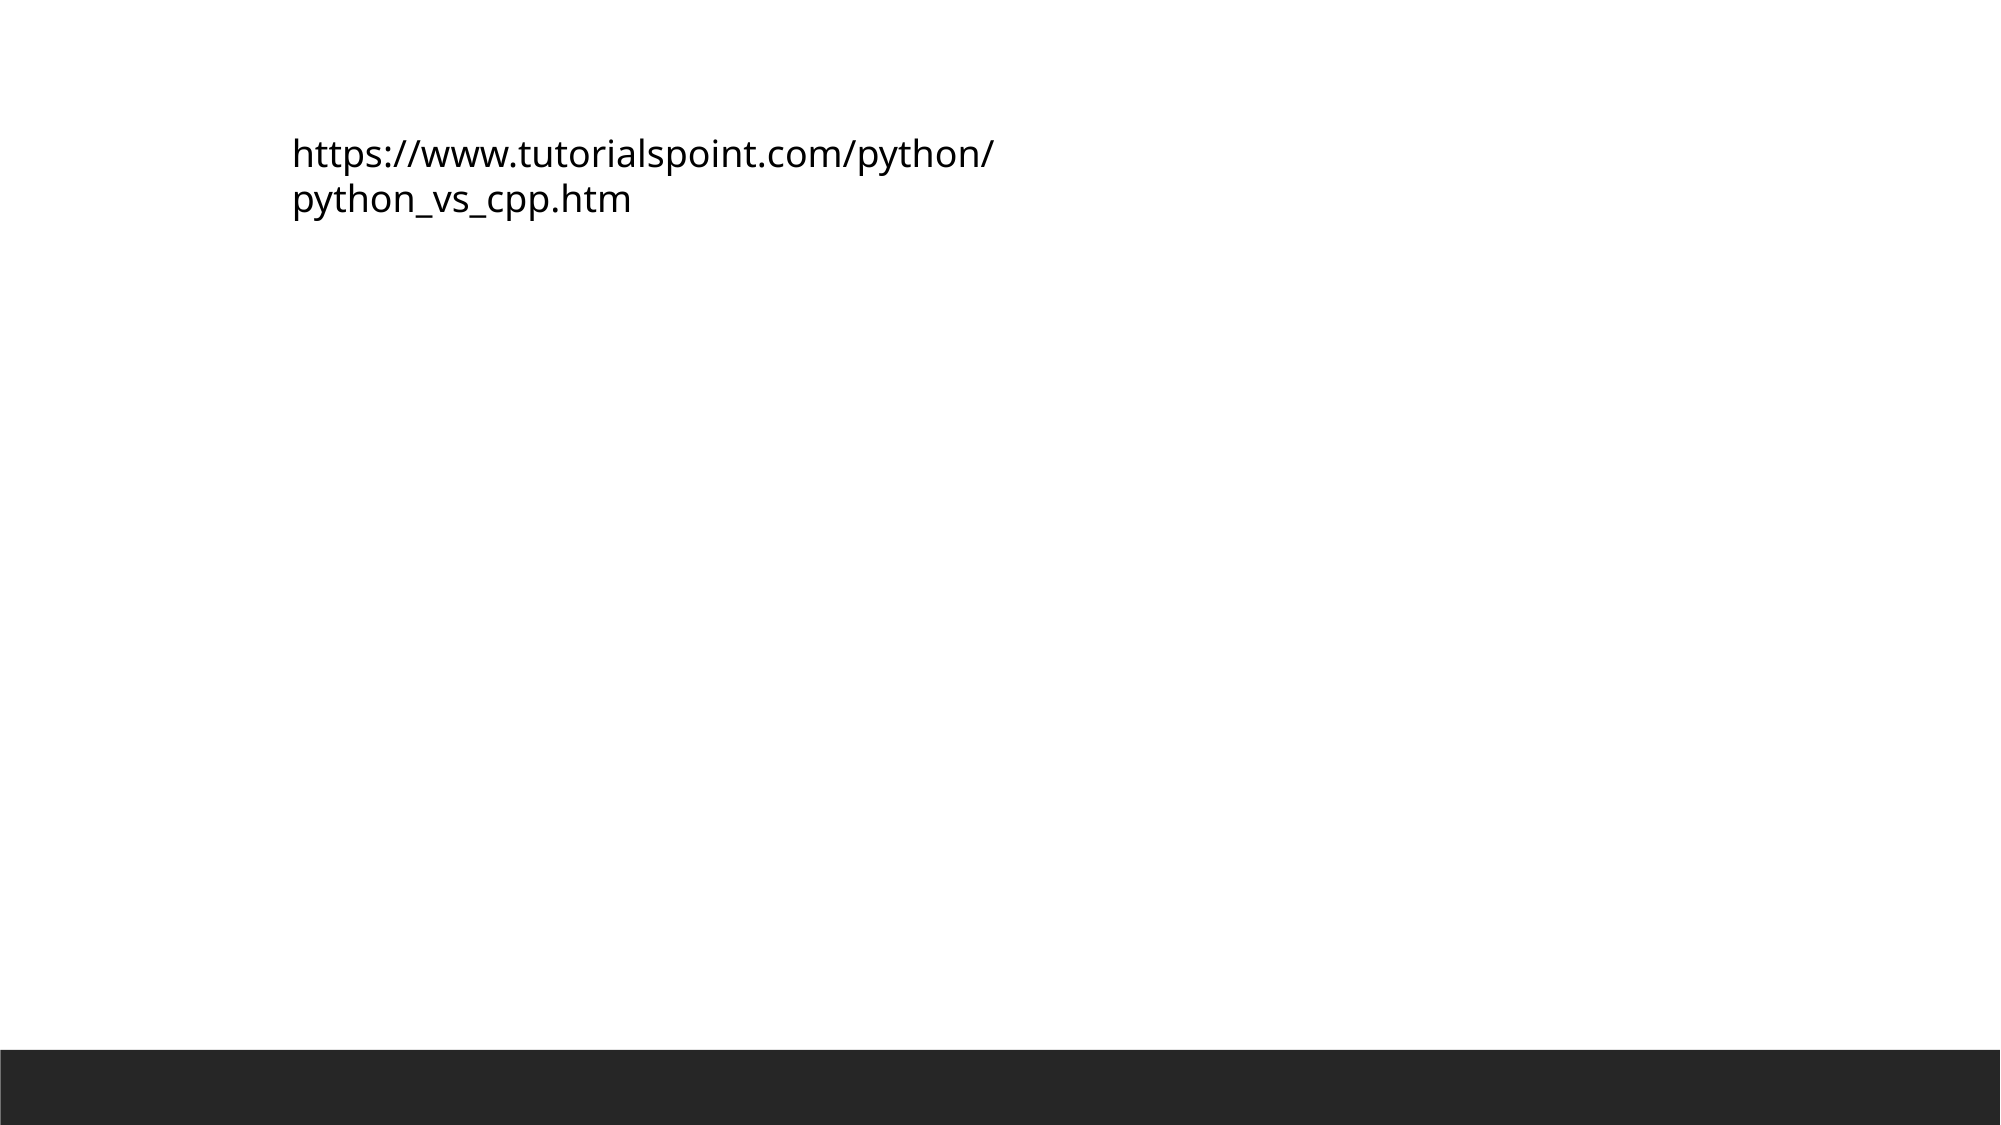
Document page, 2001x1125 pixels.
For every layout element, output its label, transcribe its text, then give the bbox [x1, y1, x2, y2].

text_box https://www.tutorialspoint.com/python/python_vs_cpp.htm [277, 122, 1278, 228]
